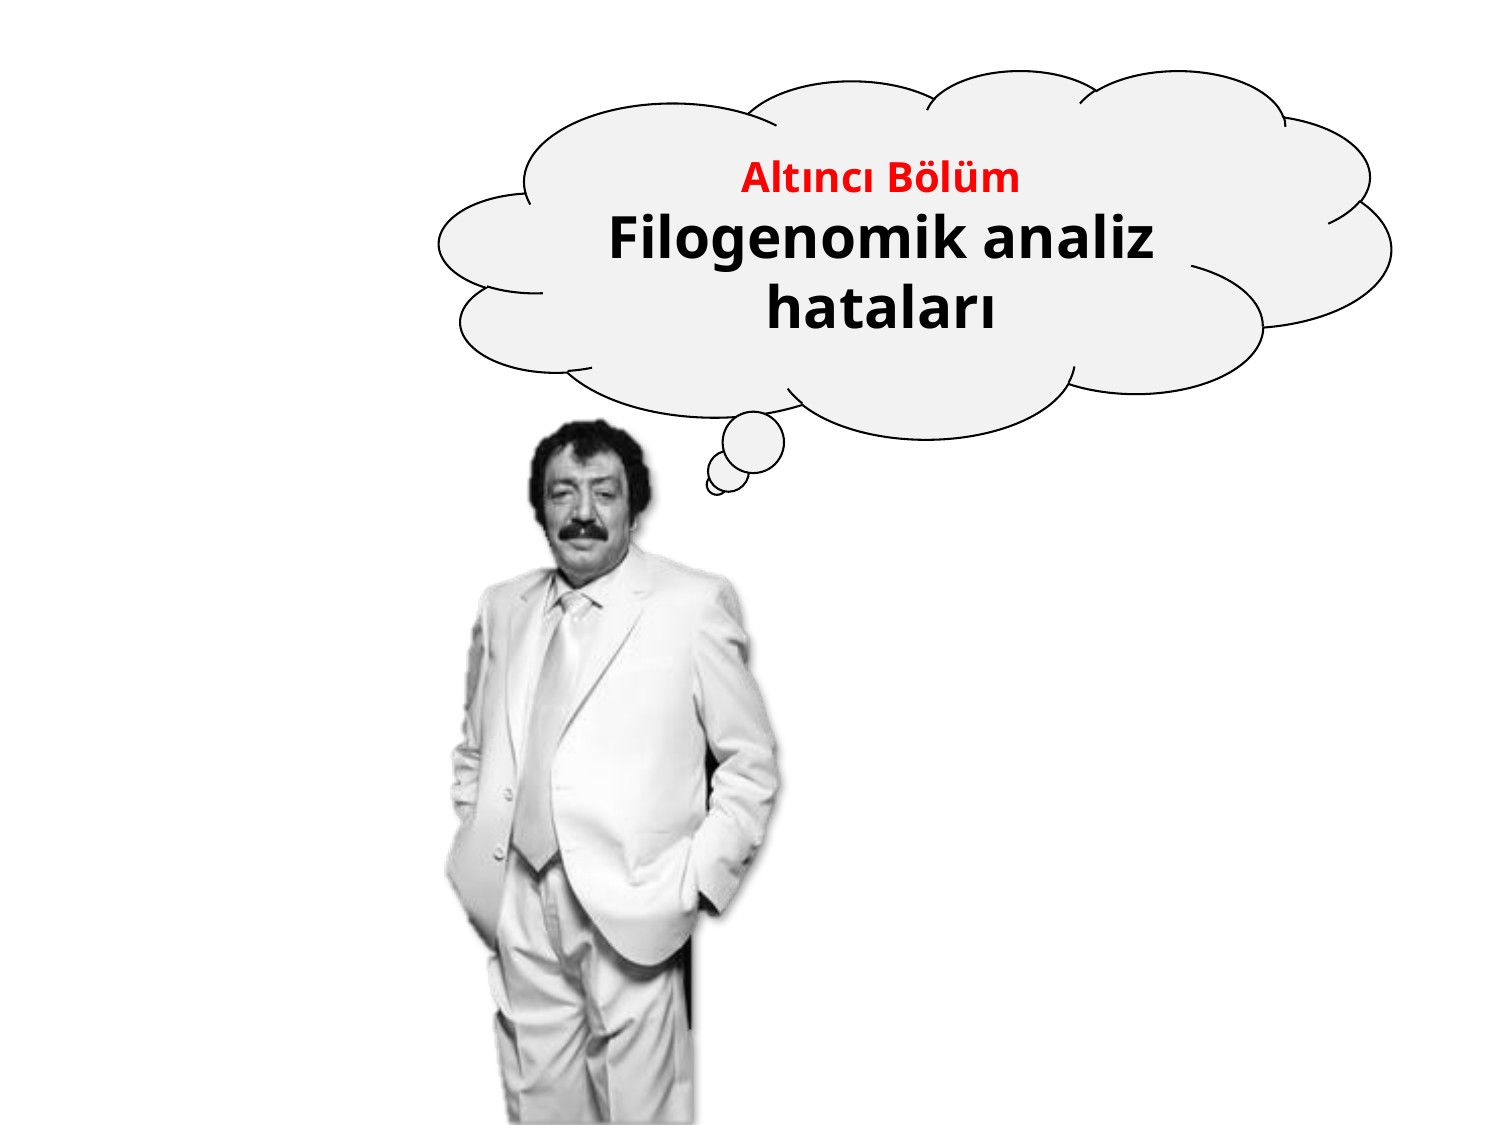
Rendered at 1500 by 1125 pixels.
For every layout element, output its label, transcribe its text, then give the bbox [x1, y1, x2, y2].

text_box Altıncı Bölüm Filogenomik analiz hataları [437, 70, 1393, 441]
picture [269, 317, 813, 1125]
